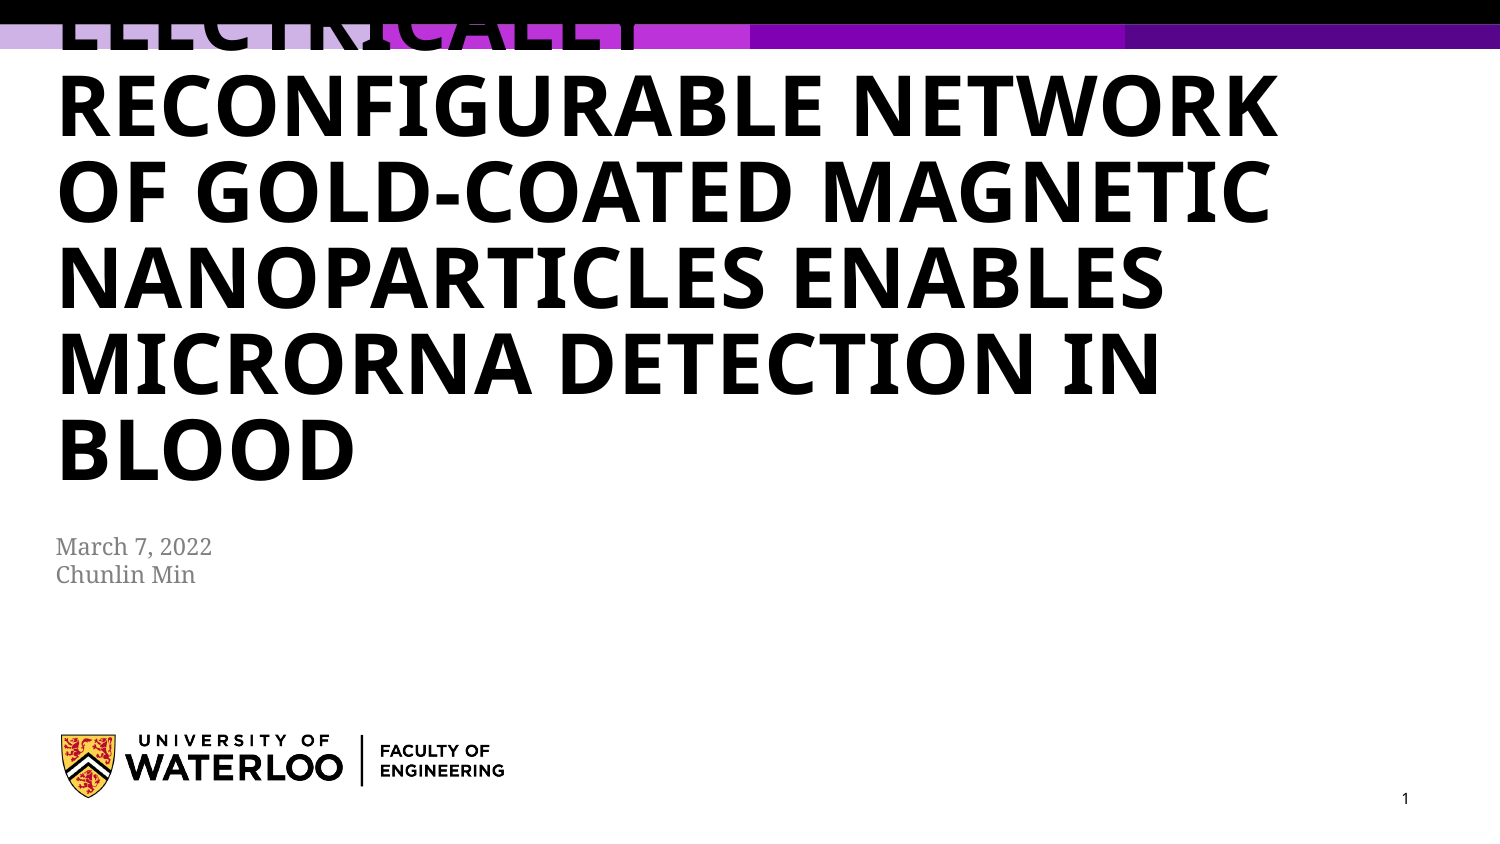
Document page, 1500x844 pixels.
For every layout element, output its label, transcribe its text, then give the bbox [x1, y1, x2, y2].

picture [0, 688, 563, 844]
title Nucleic acid hybridization on an electrically reconfigurable network of gold-coated magnetic nanoparticles enables microRNA detection in blood [55, 126, 1344, 506]
slide_number 1 [1371, 784, 1440, 816]
subtitle March 7, 2022 Chunlin Min [55, 524, 731, 607]
